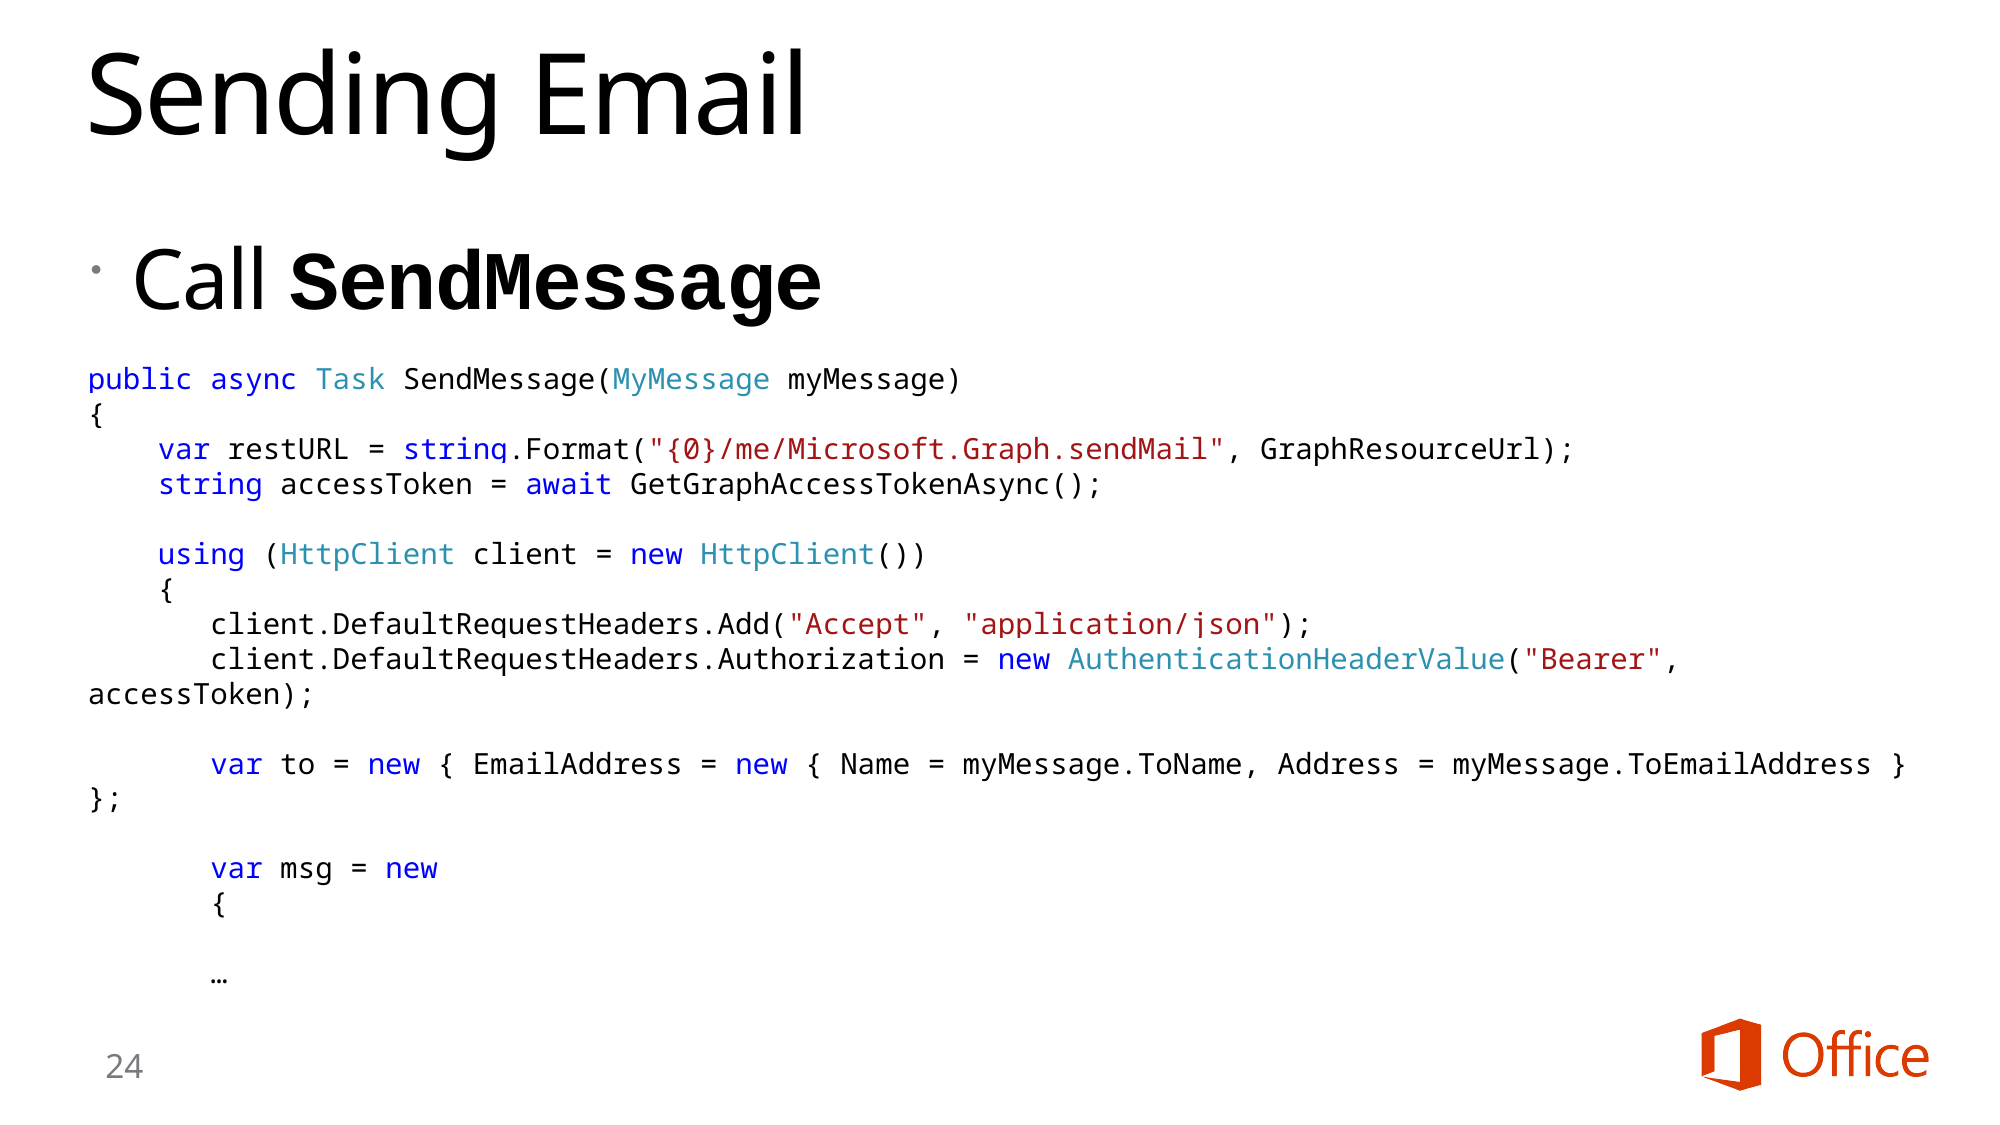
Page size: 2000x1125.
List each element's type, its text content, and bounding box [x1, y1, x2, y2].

picture [1670, 987, 1960, 1122]
list Call SendMessage [85, 237, 1914, 352]
slide_number 24 [85, 1049, 178, 1086]
title Sending Email [85, 37, 1914, 161]
text_box public async Task SendMessage(MyMessage myMessage) { var restURL = string.Format("{0}/me/Microsoft.Graph.sendMail", GraphResourceUrl); string accessToken = await GetGraphAccessTokenAsync(); using (HttpClient client = new HttpClient()) { client.DefaultRequestHeaders.Add("Accept", "application/json"); client.DefaultRequestHeaders.Authorization = new AuthenticationHeaderValue("Bearer", accessToken); var to = new { EmailAddress = new { Name = myMessage.ToName, Address = myMessage.ToEmailAddress } }; var msg = new { … [73, 352, 1926, 997]
